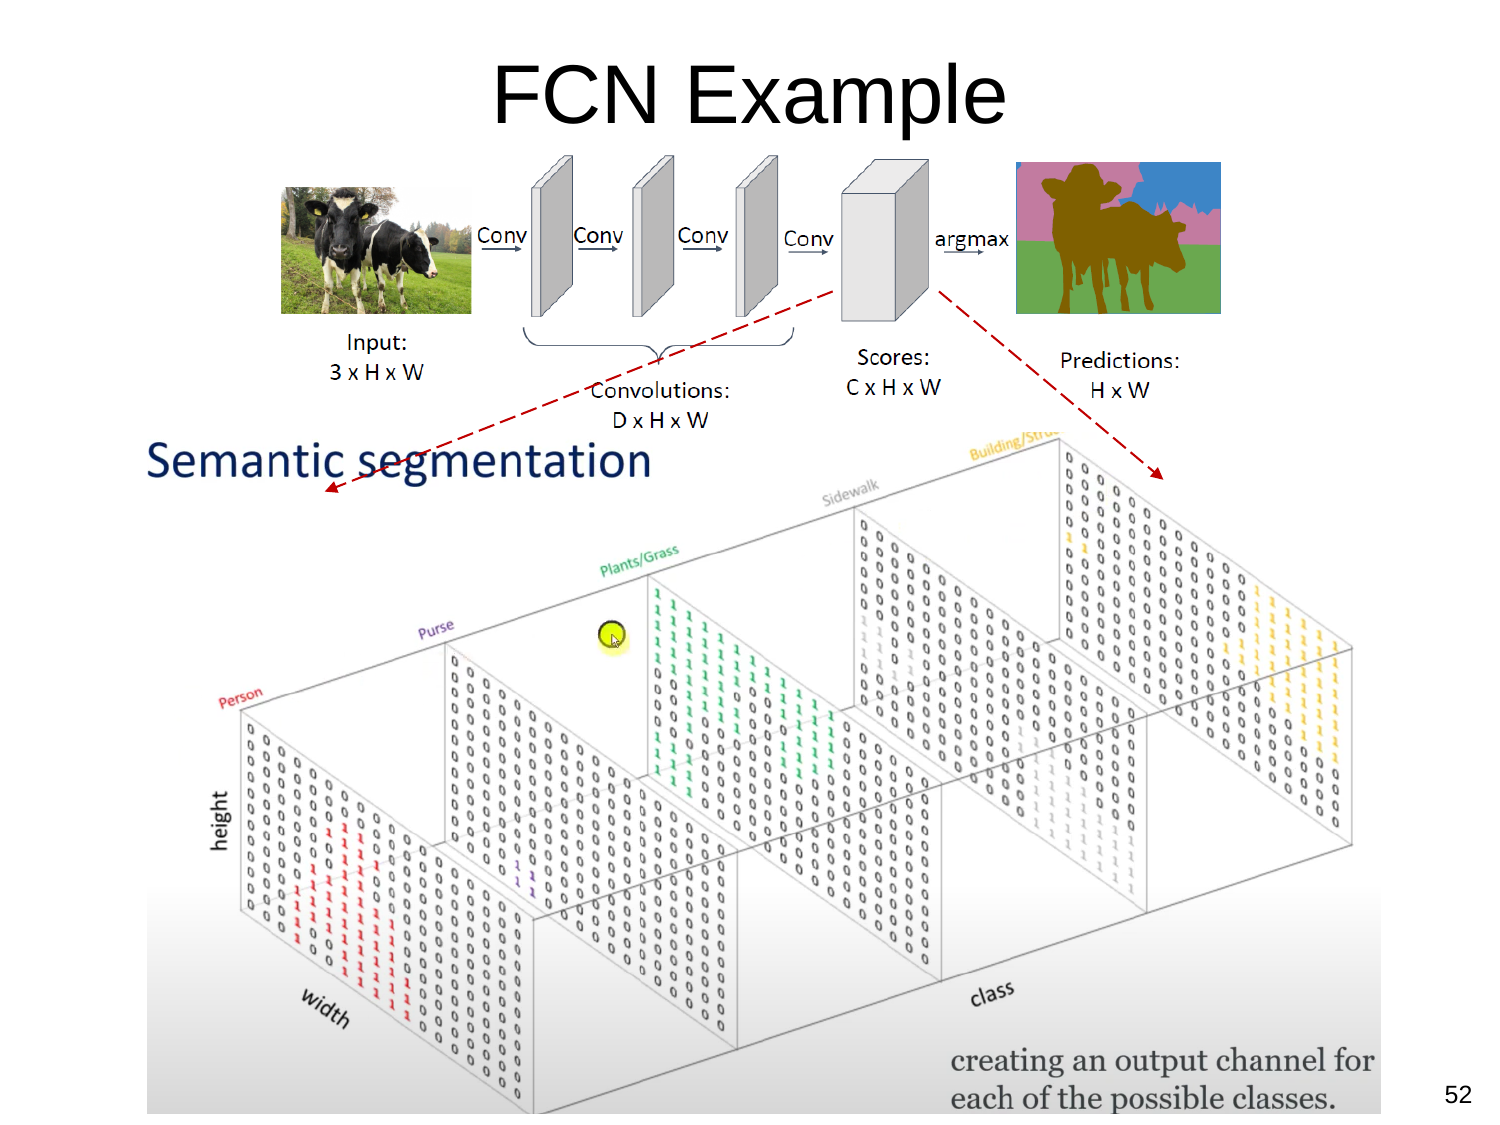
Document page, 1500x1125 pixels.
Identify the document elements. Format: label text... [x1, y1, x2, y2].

picture [147, 151, 1382, 1114]
title FCN Example [74, 18, 1426, 162]
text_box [938, 291, 1164, 481]
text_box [324, 291, 833, 492]
slide_number 52 [1387, 1070, 1488, 1112]
